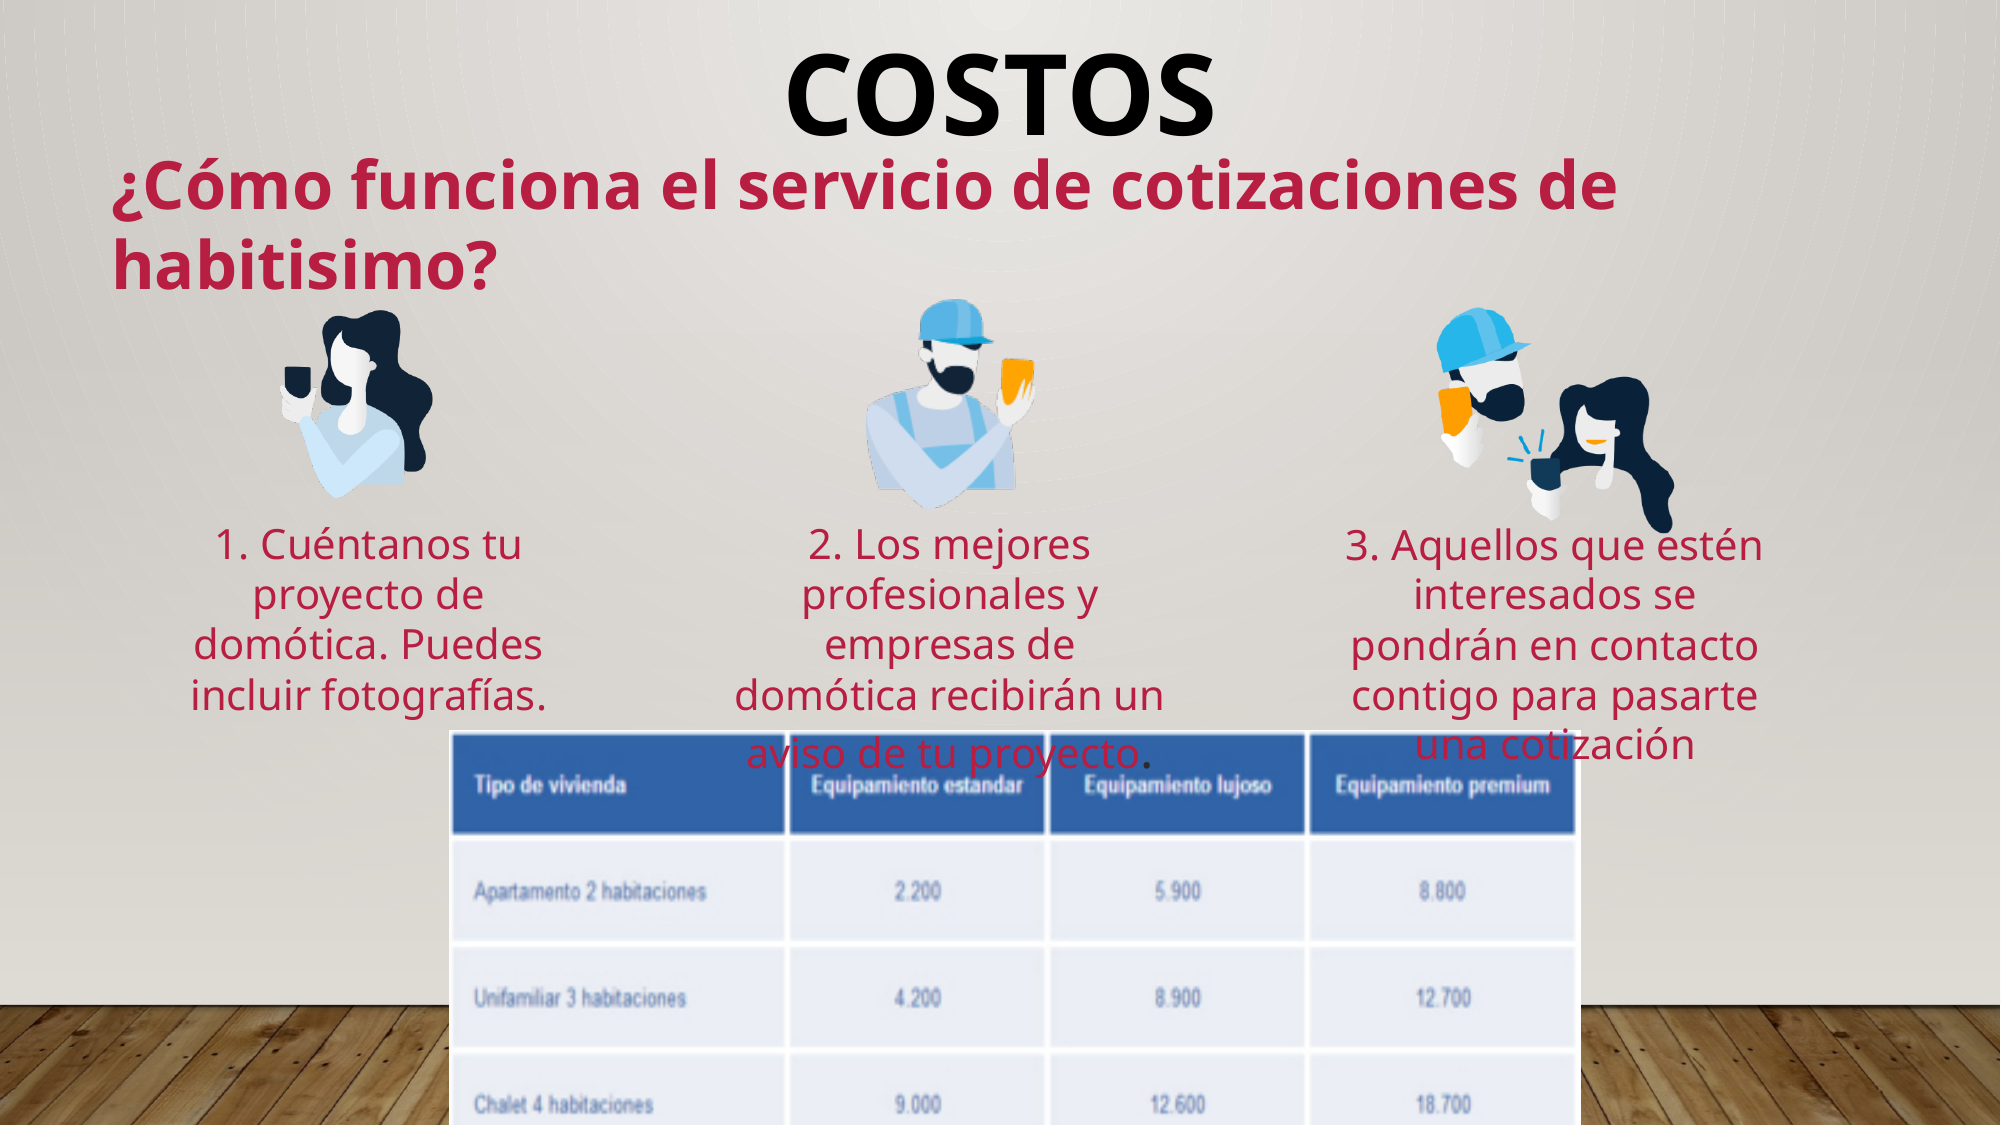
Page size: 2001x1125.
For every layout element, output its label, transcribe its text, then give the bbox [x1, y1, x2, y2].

text_box 2. Los mejores profesionales y empresas de domótica recibirán un aviso de tu proyecto. [715, 510, 1185, 730]
picture [0, 730, 2000, 1125]
text_box 3. Aquellos que estén interesados se pondrán en contacto contigo para pasarte una cotización [1321, 510, 1789, 776]
picture [865, 299, 1035, 509]
text_box COSTOS [655, 15, 1345, 135]
text_box 1. Cuéntanos tu proyecto de domótica. Puedes incluir fotografías. [158, 510, 580, 726]
picture [1432, 297, 1678, 543]
text_box ¿Cómo funciona el servicio de cotizaciones de habitisimo? [96, 135, 1904, 356]
picture [264, 310, 452, 498]
